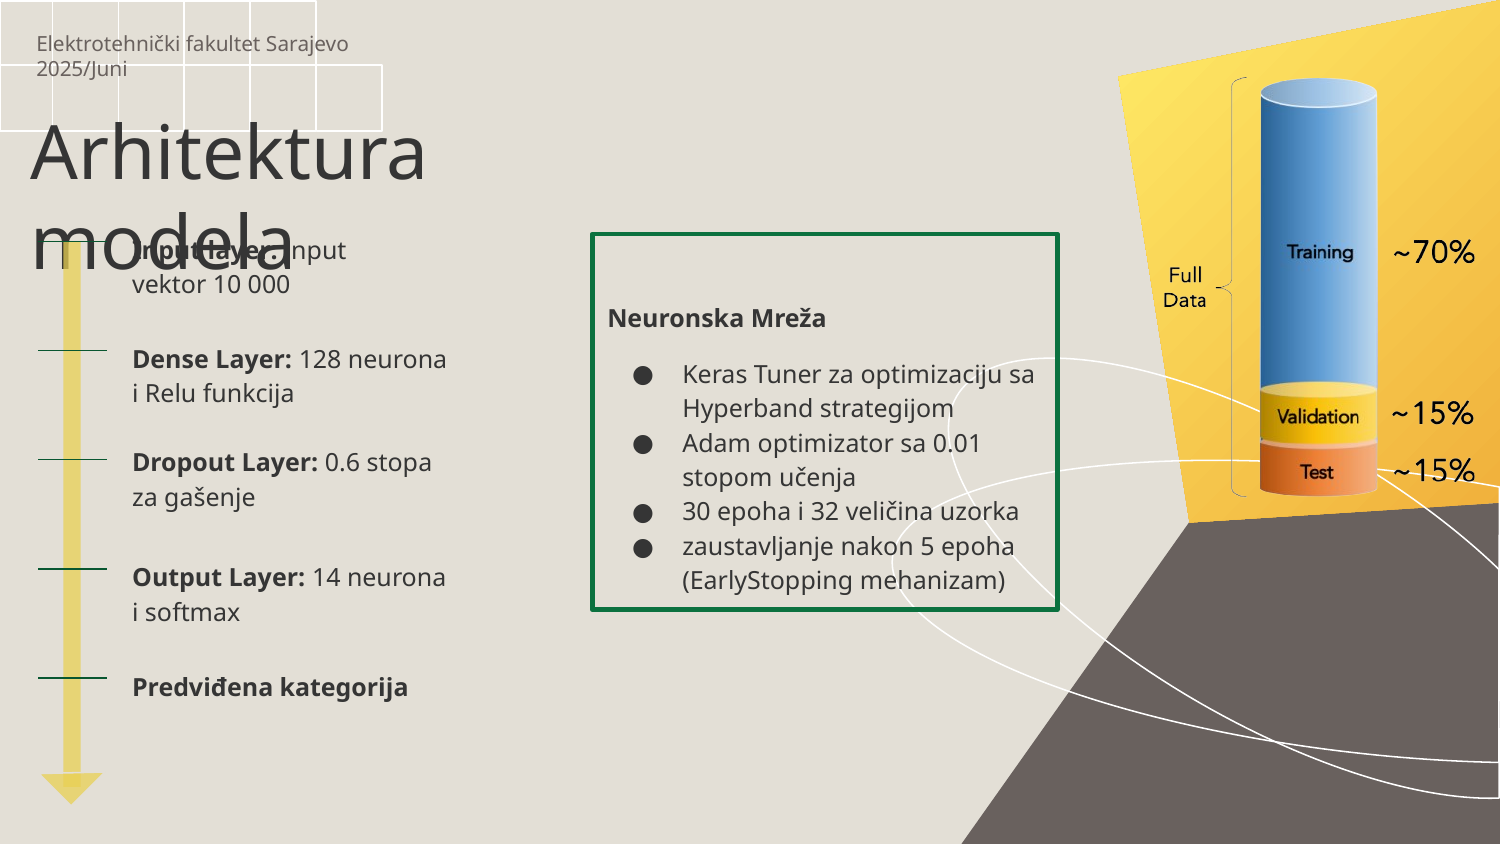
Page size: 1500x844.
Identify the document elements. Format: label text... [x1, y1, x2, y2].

text_box [60, 795, 83, 806]
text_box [37, 651, 473, 788]
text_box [37, 459, 107, 541]
text_box Dropout Layer: 0.6 stopa za gašenje [117, 467, 473, 502]
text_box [37, 542, 473, 650]
title Arhitektura modela [15, 89, 713, 201]
picture [1124, 37, 1500, 519]
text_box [37, 323, 473, 460]
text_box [37, 214, 424, 323]
title Elektrotehnički fakultet Sarajevo 2025/Juni [6, 15, 472, 90]
subtitle Neuronska Mreža Keras Tuner za optimizaciju sa Hyperband strategijom Adam optimizator sa 0.01 stopom učenja 30 epoha i 32 veličina uzorka zaustavljanje nakon 5 epoha (EarlyStopping mehanizam) [592, 234, 1058, 610]
